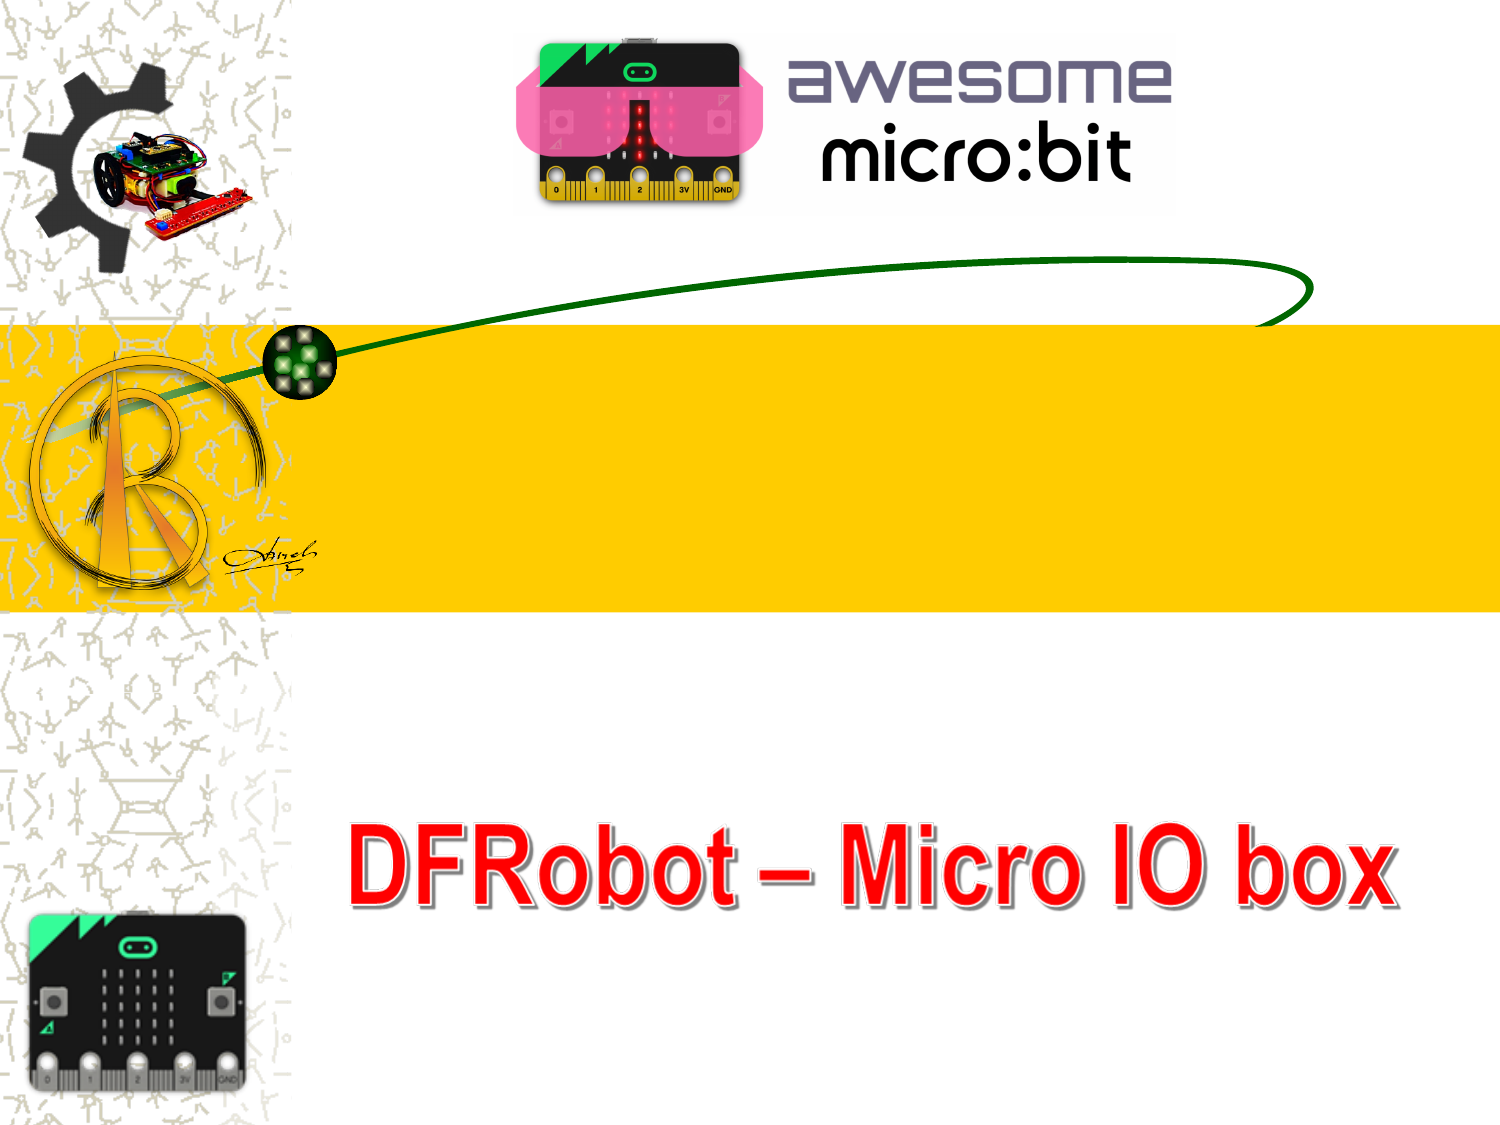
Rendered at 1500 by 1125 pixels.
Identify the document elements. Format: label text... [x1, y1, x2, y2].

picture [324, 786, 1418, 940]
text_box Роботика и компютърно моделиране с MicroBit [316, 326, 1500, 602]
picture [0, 0, 316, 1125]
picture [513, 33, 1176, 216]
